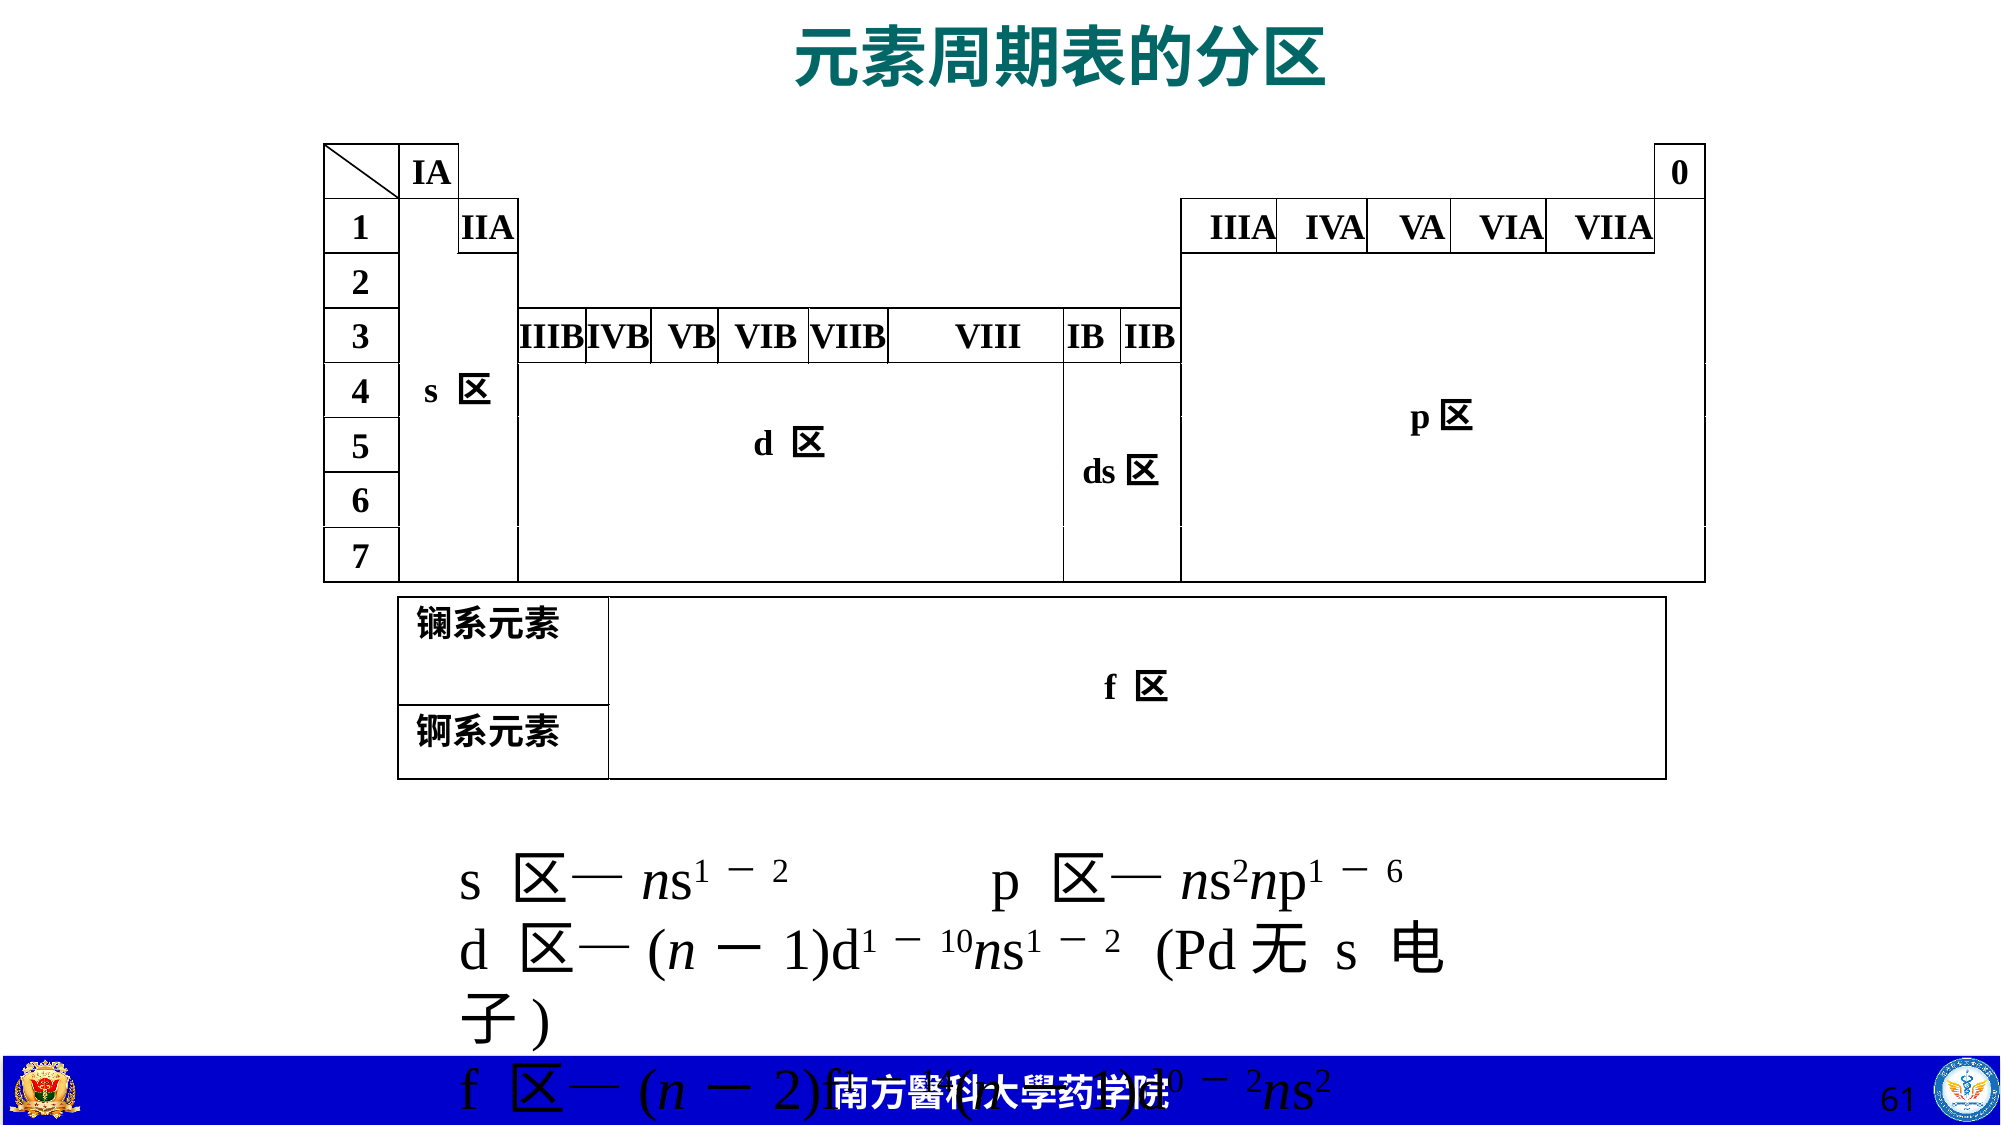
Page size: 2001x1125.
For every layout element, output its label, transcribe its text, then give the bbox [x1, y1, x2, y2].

text_box s 区—ns1－2 p 区—ns2np1－6 d 区—(n－1)d1－10ns1－2 (Pd无 s 电子) f 区—(n－2)f1－14(n－1)d0－2ns2 [444, 902, 1545, 1125]
title 元素周期表的分区 [468, 25, 1669, 88]
picture [3, 1057, 86, 1120]
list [290, 89, 1751, 895]
slide_number 61 [1545, 1055, 1934, 1125]
picture [1934, 1057, 2000, 1122]
